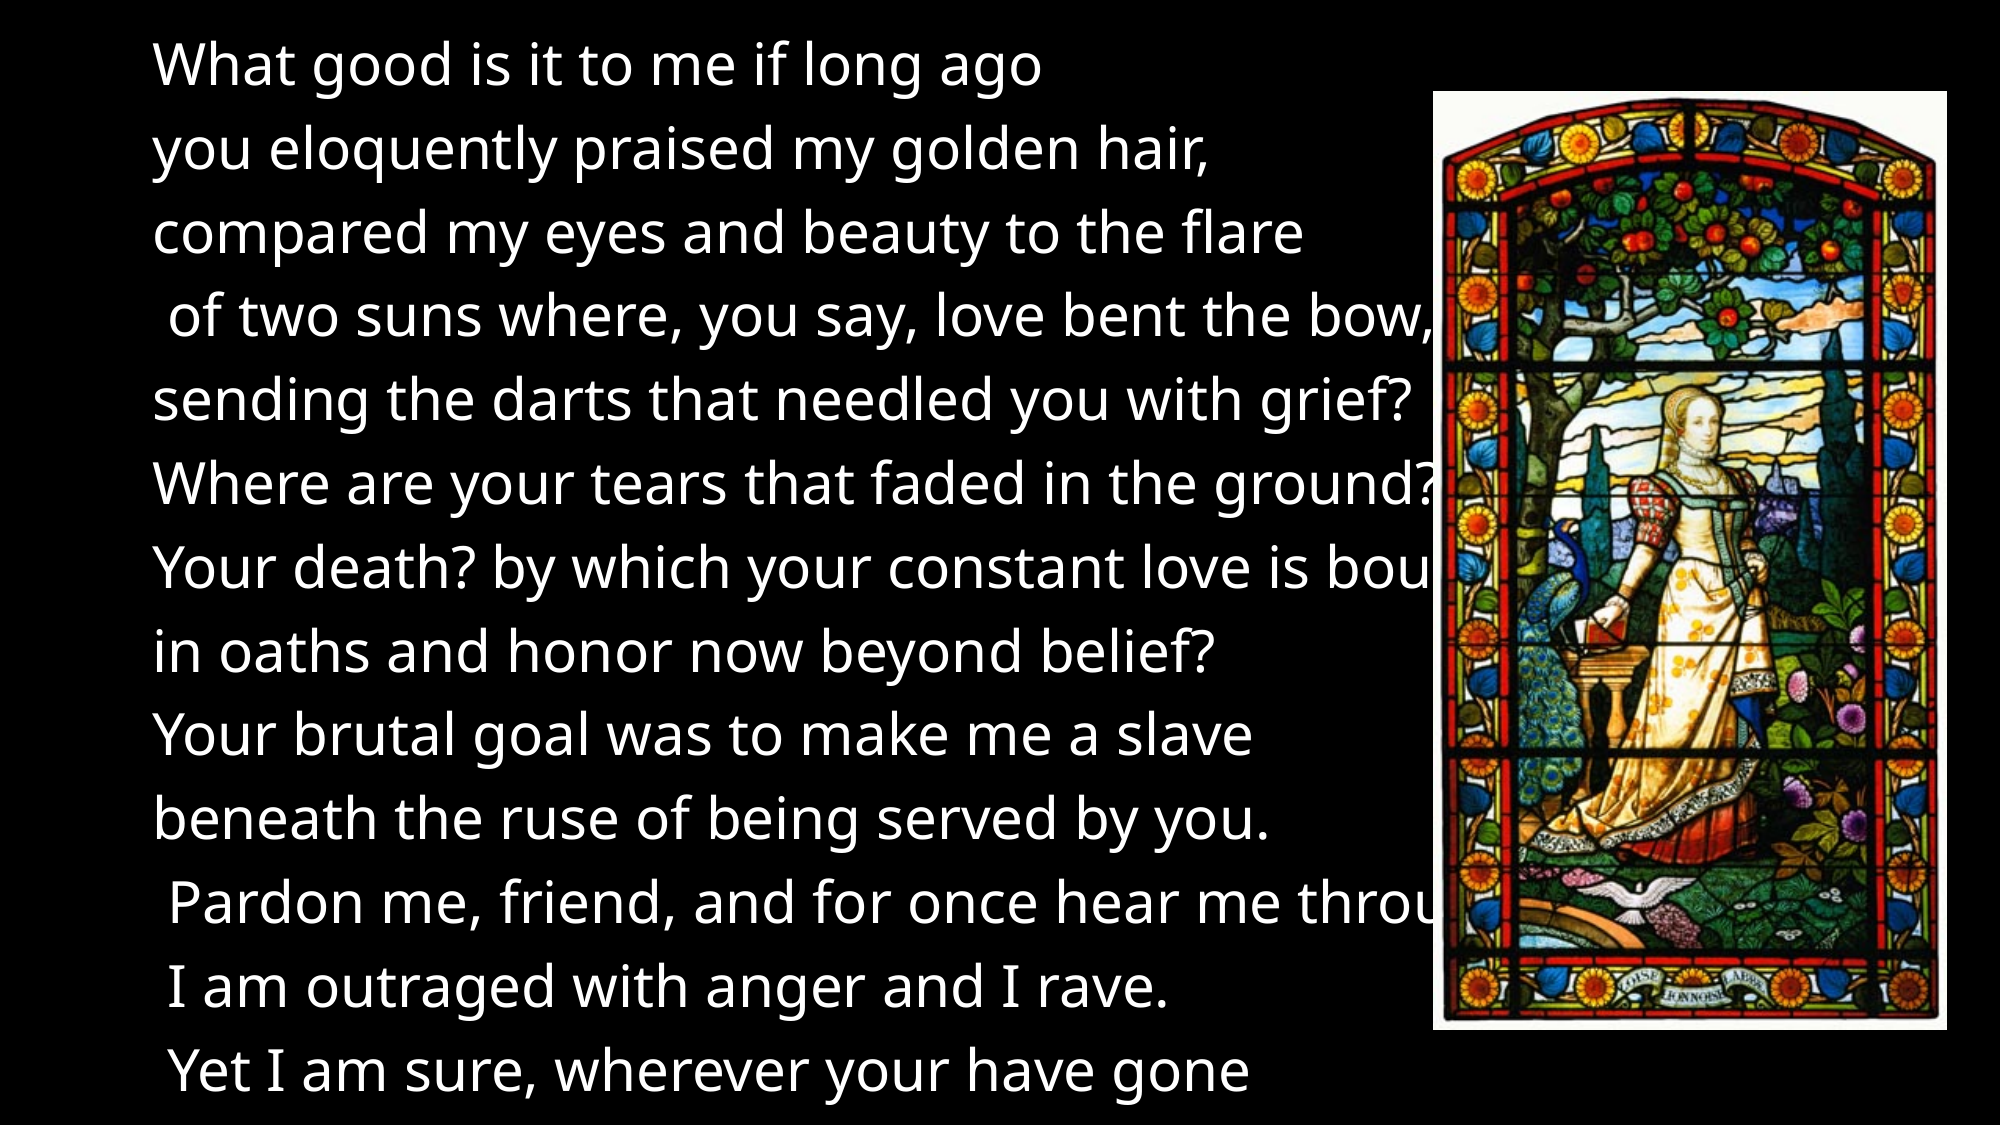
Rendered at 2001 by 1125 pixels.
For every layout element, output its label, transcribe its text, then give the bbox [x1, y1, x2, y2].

picture [1433, 91, 1947, 1030]
list What good is it to me if long ago you eloquently praised my golden hair, compared my eyes and beauty to the flare of two suns where, you say, love bent the bow, sending the darts that needled you with grief? Where are your tears that faded in the ground? Your death? by which your constant love is bound in oaths and honor now beyond belief? Your brutal goal was to make me a slave beneath the ruse of being served by you. Pardon me, friend, and for once hear me through: I am outraged with anger and I rave. Yet I am sure, wherever your have gone You're my martyrdom is hard as my black dawn. [137, 27, 1863, 1076]
